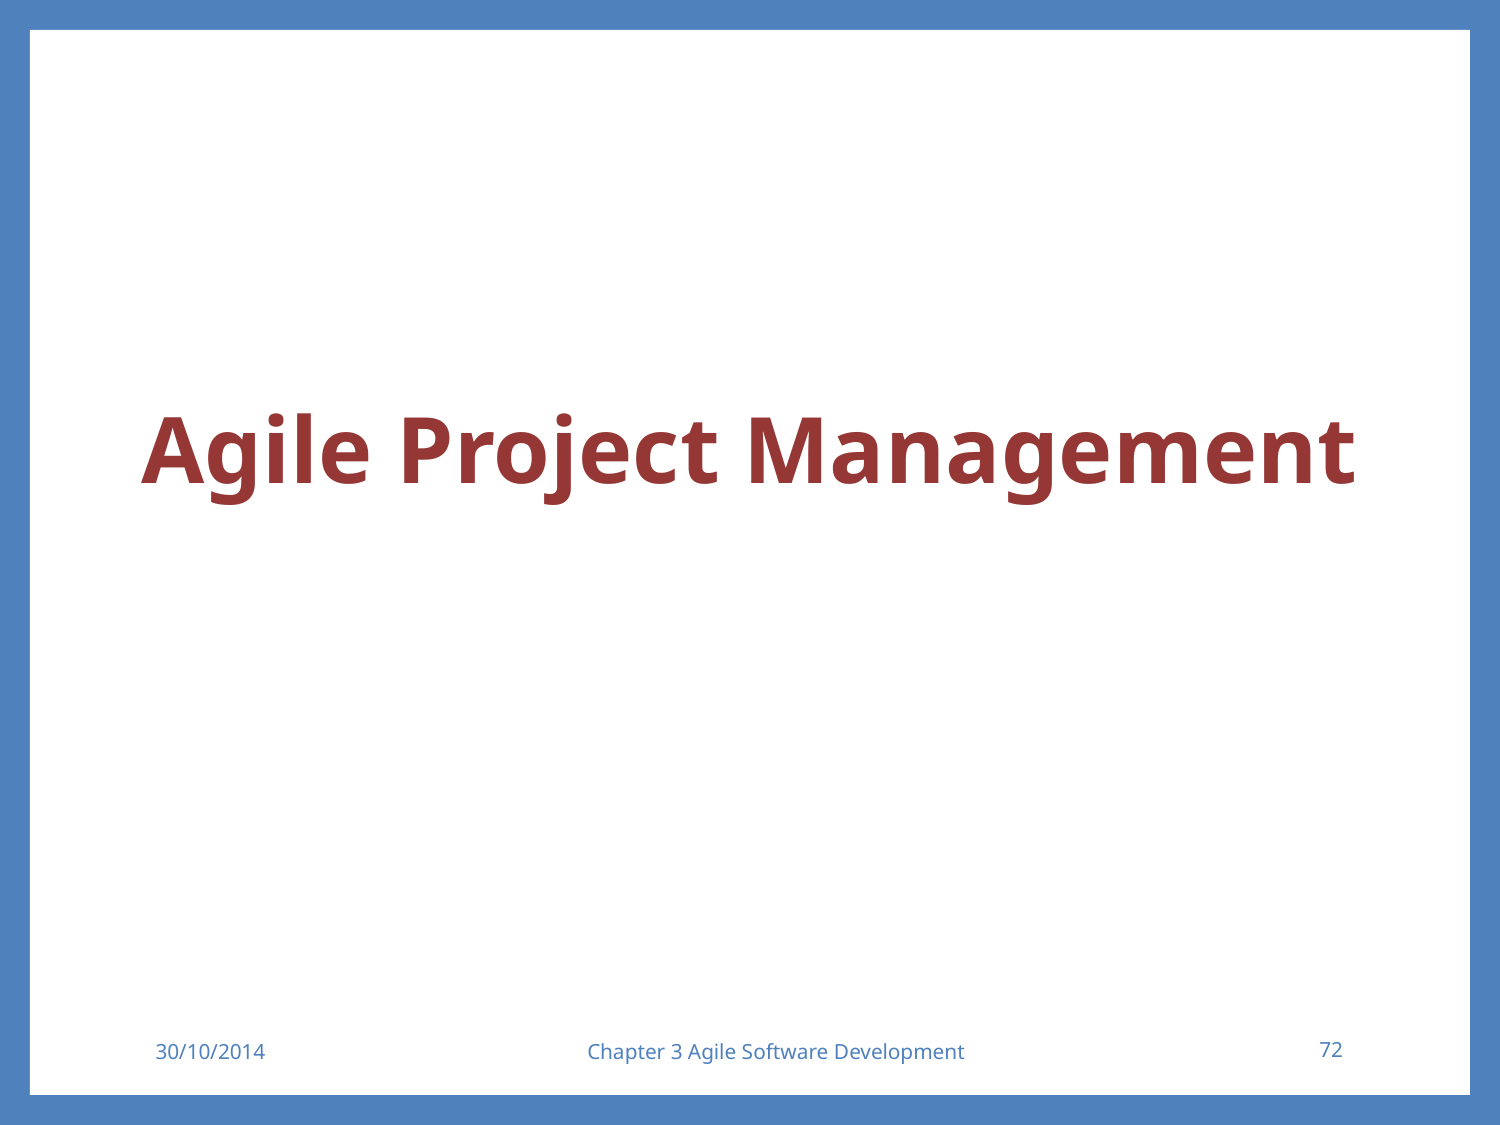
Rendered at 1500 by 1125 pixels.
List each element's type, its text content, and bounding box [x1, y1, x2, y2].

footer Chapter 3 Agile Software Development [485, 1020, 1067, 1081]
title Agile Project Management [75, 359, 1425, 548]
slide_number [140, 1020, 428, 1081]
slide_number 72 [1147, 1020, 1358, 1081]
